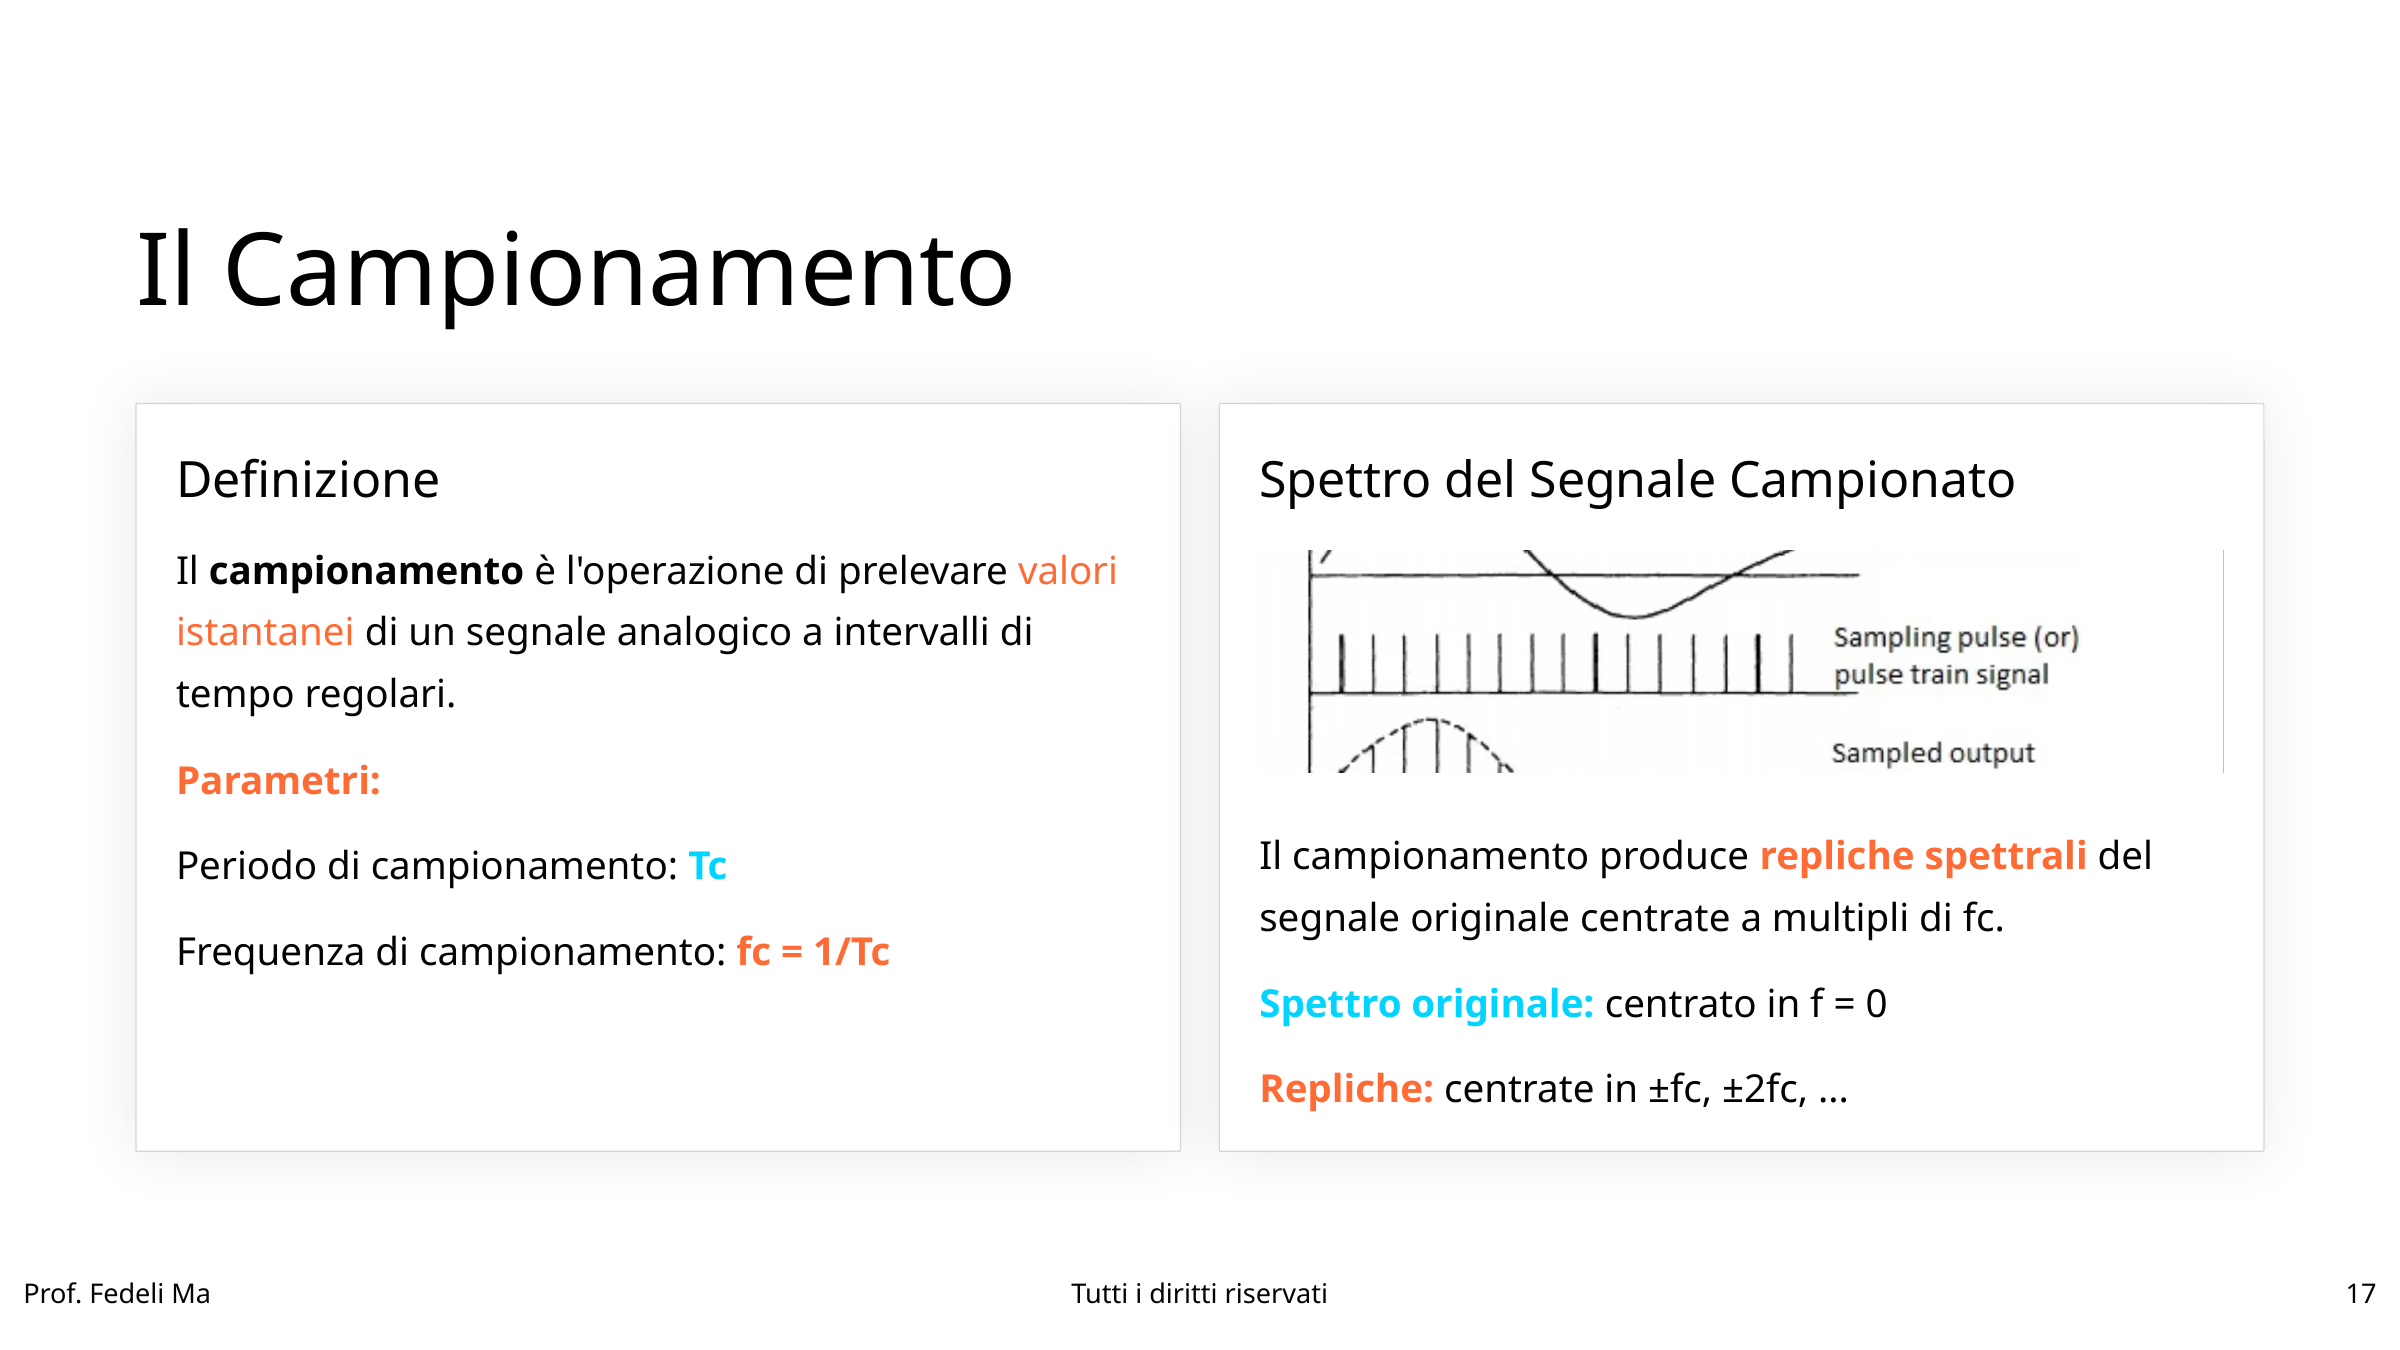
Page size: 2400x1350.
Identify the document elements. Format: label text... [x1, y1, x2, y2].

text_box Spettro originale: centrato in f = 0 [1259, 963, 2224, 1026]
text_box Prof. Fedeli Ma [23, 1266, 222, 1310]
text_box Spettro del Segnale Campionato [1259, 443, 1933, 508]
text_box Il campionamento è l'operazione di prelevare valori istantanei di un segnale analogico a intervalli di tempo regolari. [176, 530, 1141, 718]
text_box Repliche: centrate in ±fc, ±2fc, ... [1259, 1049, 2224, 1112]
text_box Tutti i diritti riservati [1069, 1266, 1331, 1310]
text_box Periodo di campionamento: Tc [176, 825, 1141, 889]
text_box Parametri: [176, 740, 1141, 803]
text_box Frequenza di campionamento: fc = 1/Tc [176, 911, 1141, 974]
picture [1259, 550, 2224, 773]
text_box Il Campionamento [136, 198, 1154, 326]
text_box [1219, 403, 2264, 1152]
text_box Il campionamento produce repliche spettrali del segnale originale centrate a multipli di fc. [1259, 815, 2224, 941]
text_box Definizione [176, 443, 685, 508]
text_box [135, 403, 1181, 1152]
text_box 17 [2318, 1266, 2377, 1310]
